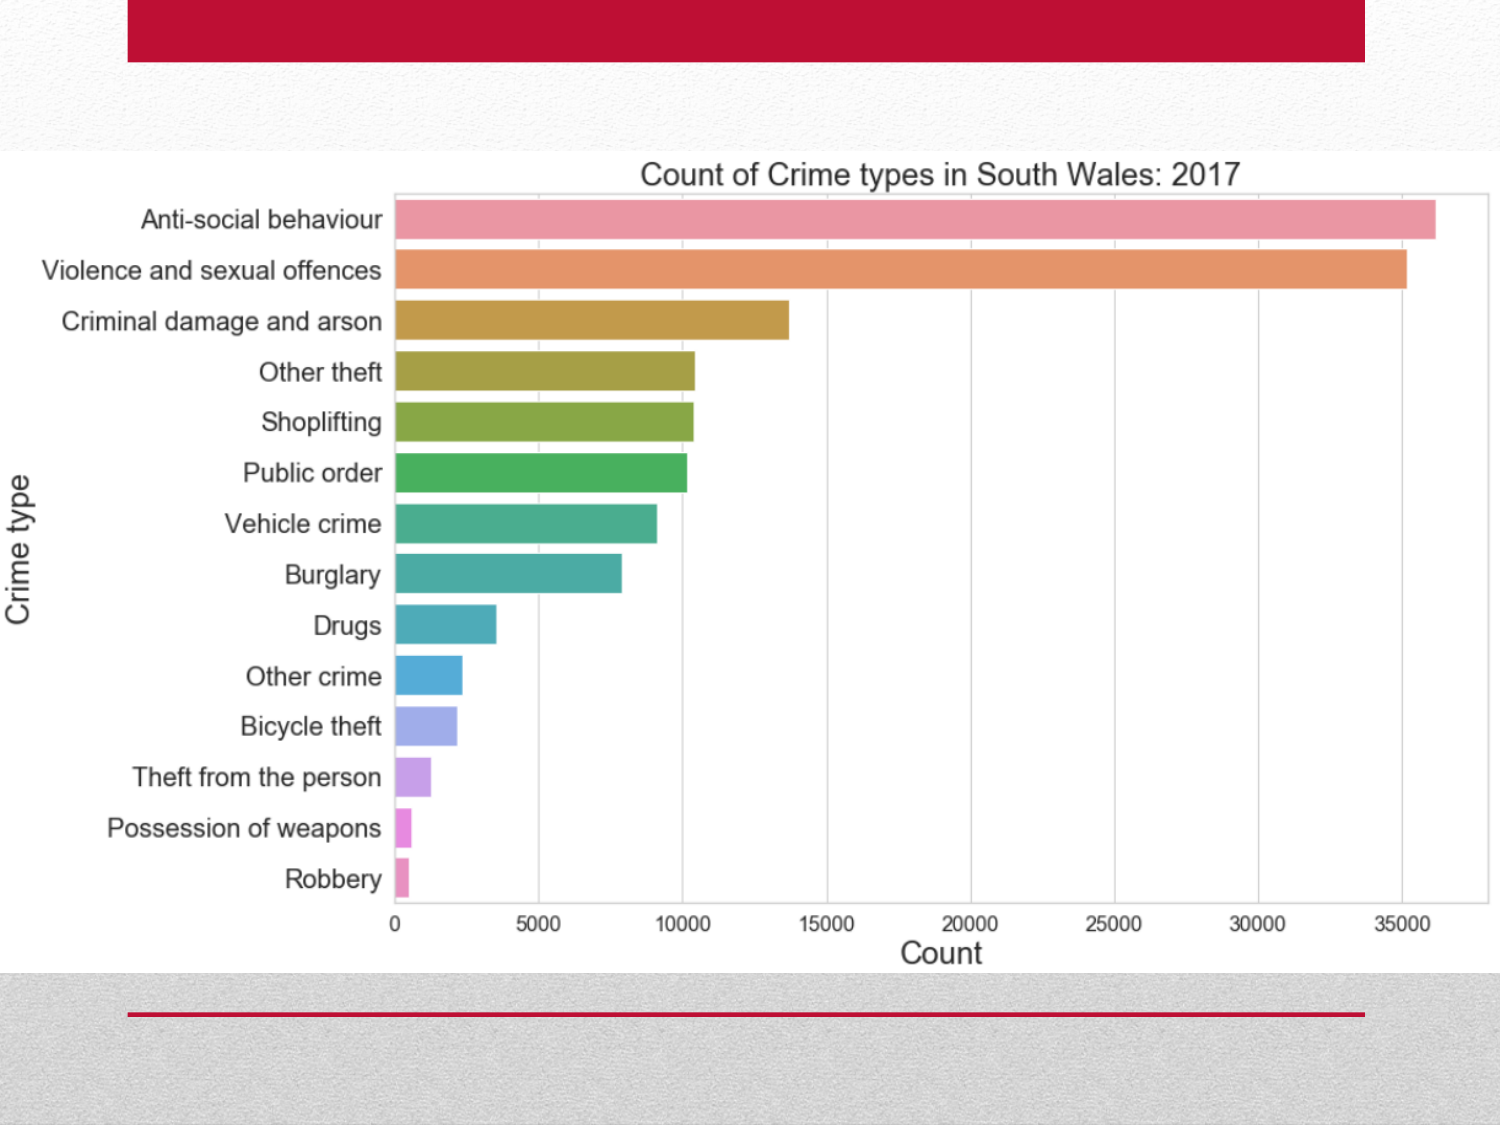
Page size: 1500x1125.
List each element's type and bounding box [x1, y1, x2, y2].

picture [0, 151, 1500, 974]
